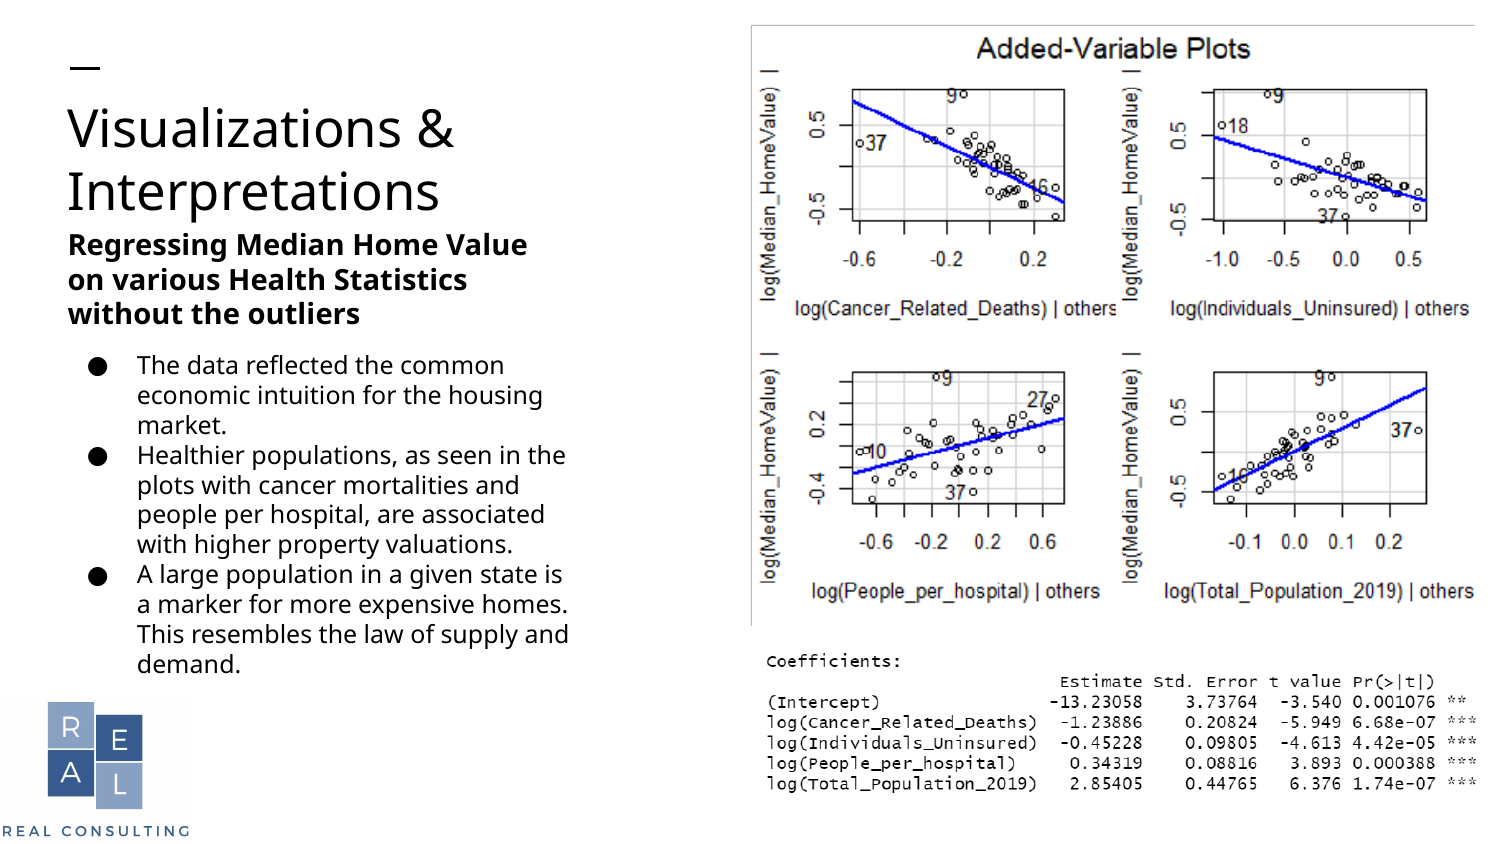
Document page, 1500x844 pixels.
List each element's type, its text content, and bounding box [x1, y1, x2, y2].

picture [762, 646, 1489, 798]
title Visualizations & Interpretations [52, 79, 561, 210]
picture [0, 697, 194, 844]
list Regressing Median Home Value on various Health Statistics without the outliers [52, 210, 561, 334]
subtitle The data reflected the common economic intuition for the housing market. Healthier populations, as seen in the plots with cancer mortalities and people per hospital, are associated with higher property valuations. A large population in a given state is a marker for more expensive homes. This resembles the law of supply and demand. [46, 334, 586, 556]
picture [749, 24, 1476, 626]
